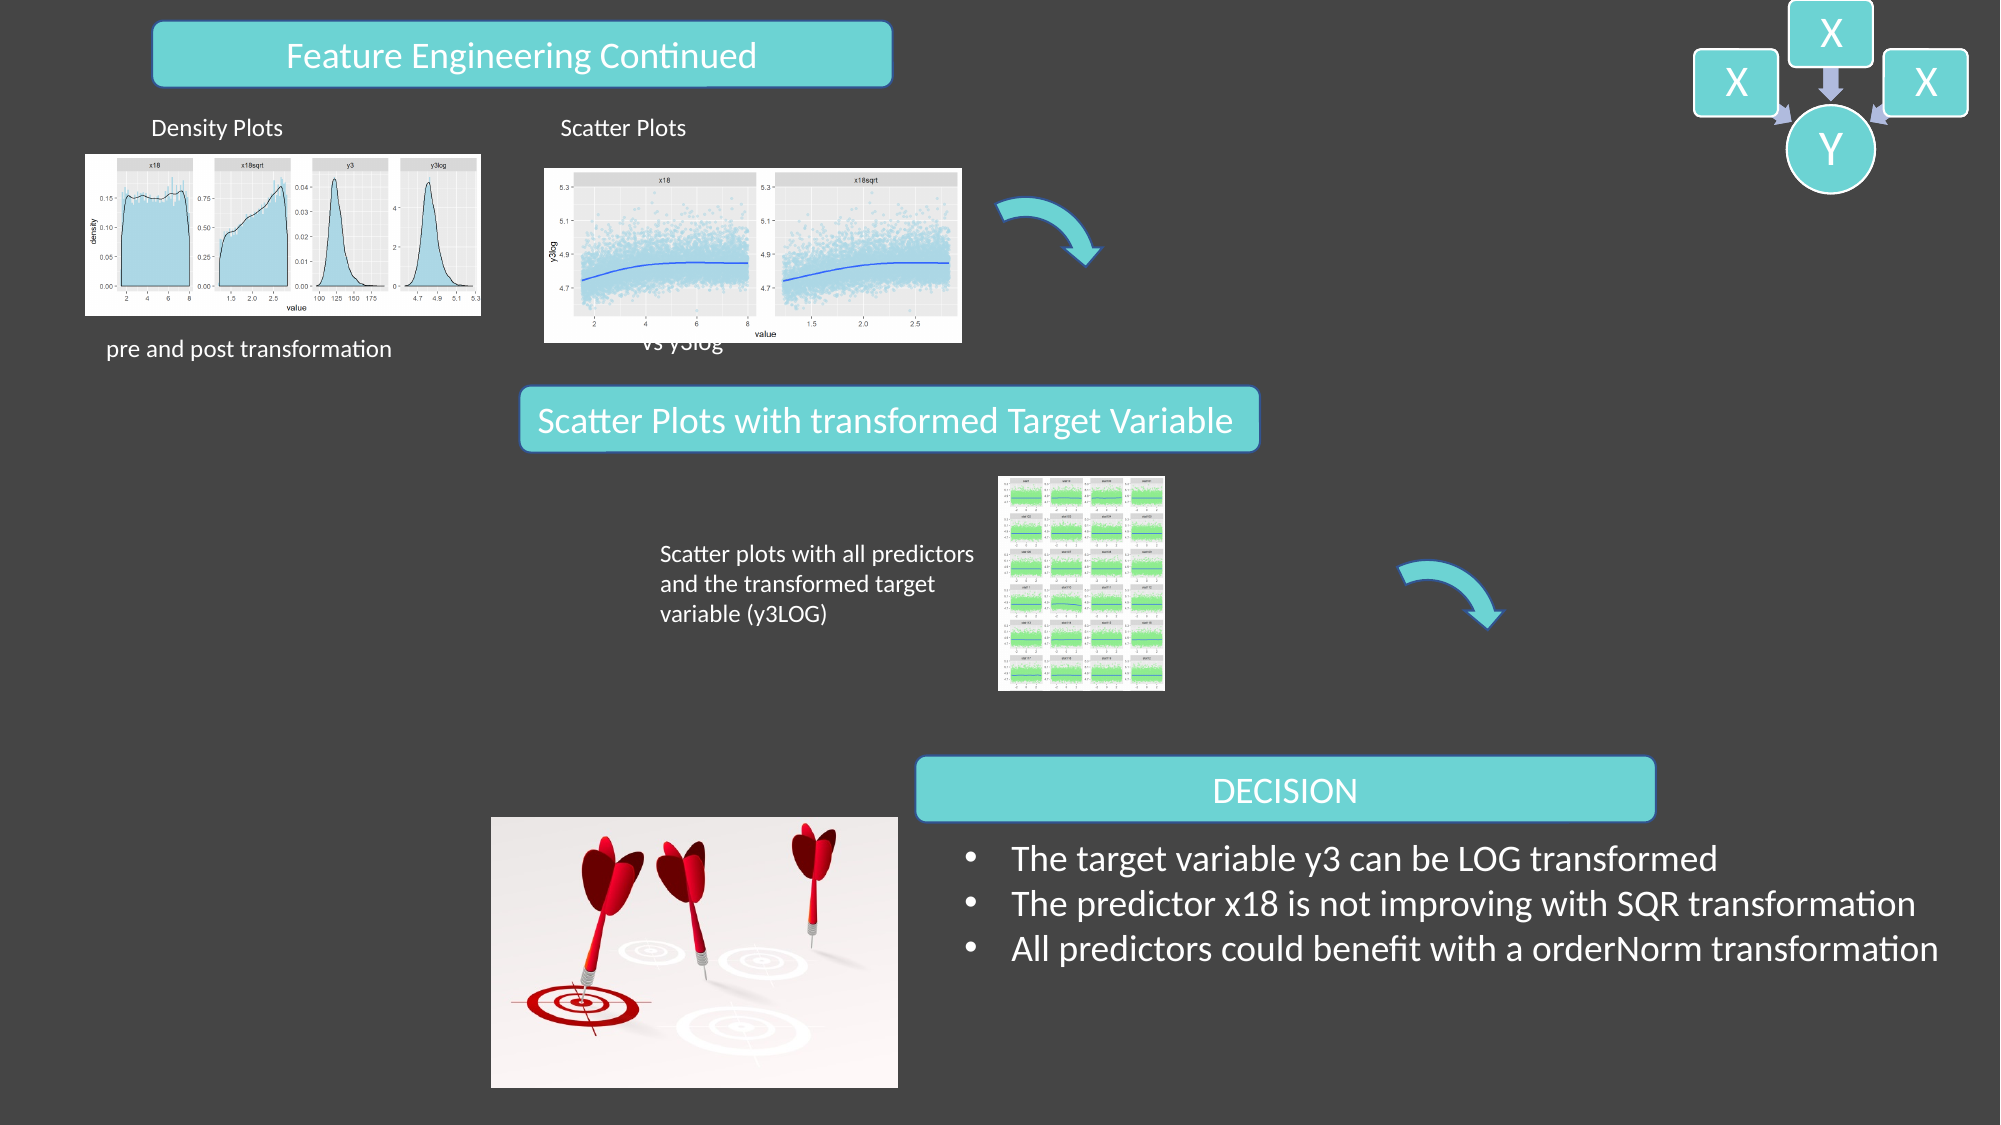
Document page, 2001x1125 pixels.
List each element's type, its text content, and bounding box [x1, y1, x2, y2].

text_box DECISION [914, 754, 1657, 824]
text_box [1661, 0, 2000, 194]
text_box [1395, 558, 1507, 632]
text_box The target variable y3 can be LOG transformed The predictor x18 is not improving with SQR transformation All predictors could benefit with a orderNorm transformation [949, 826, 1956, 1022]
text_box pre and post transformation [91, 325, 414, 371]
text_box Density Plots [136, 103, 299, 149]
picture [491, 817, 898, 1088]
text_box Scatter Plots with transformed Target Variable [518, 384, 1262, 454]
text_box Vs y3log [625, 343, 739, 363]
text_box Feature Engineering Continued [151, 19, 894, 89]
picture [85, 154, 481, 316]
text_box [993, 195, 1105, 269]
text_box Scatter plots with all predictors and the transformed target variable (y3LOG) [645, 530, 992, 636]
text_box Scatter Plots [545, 103, 702, 149]
picture [998, 476, 1166, 691]
picture [544, 168, 962, 343]
